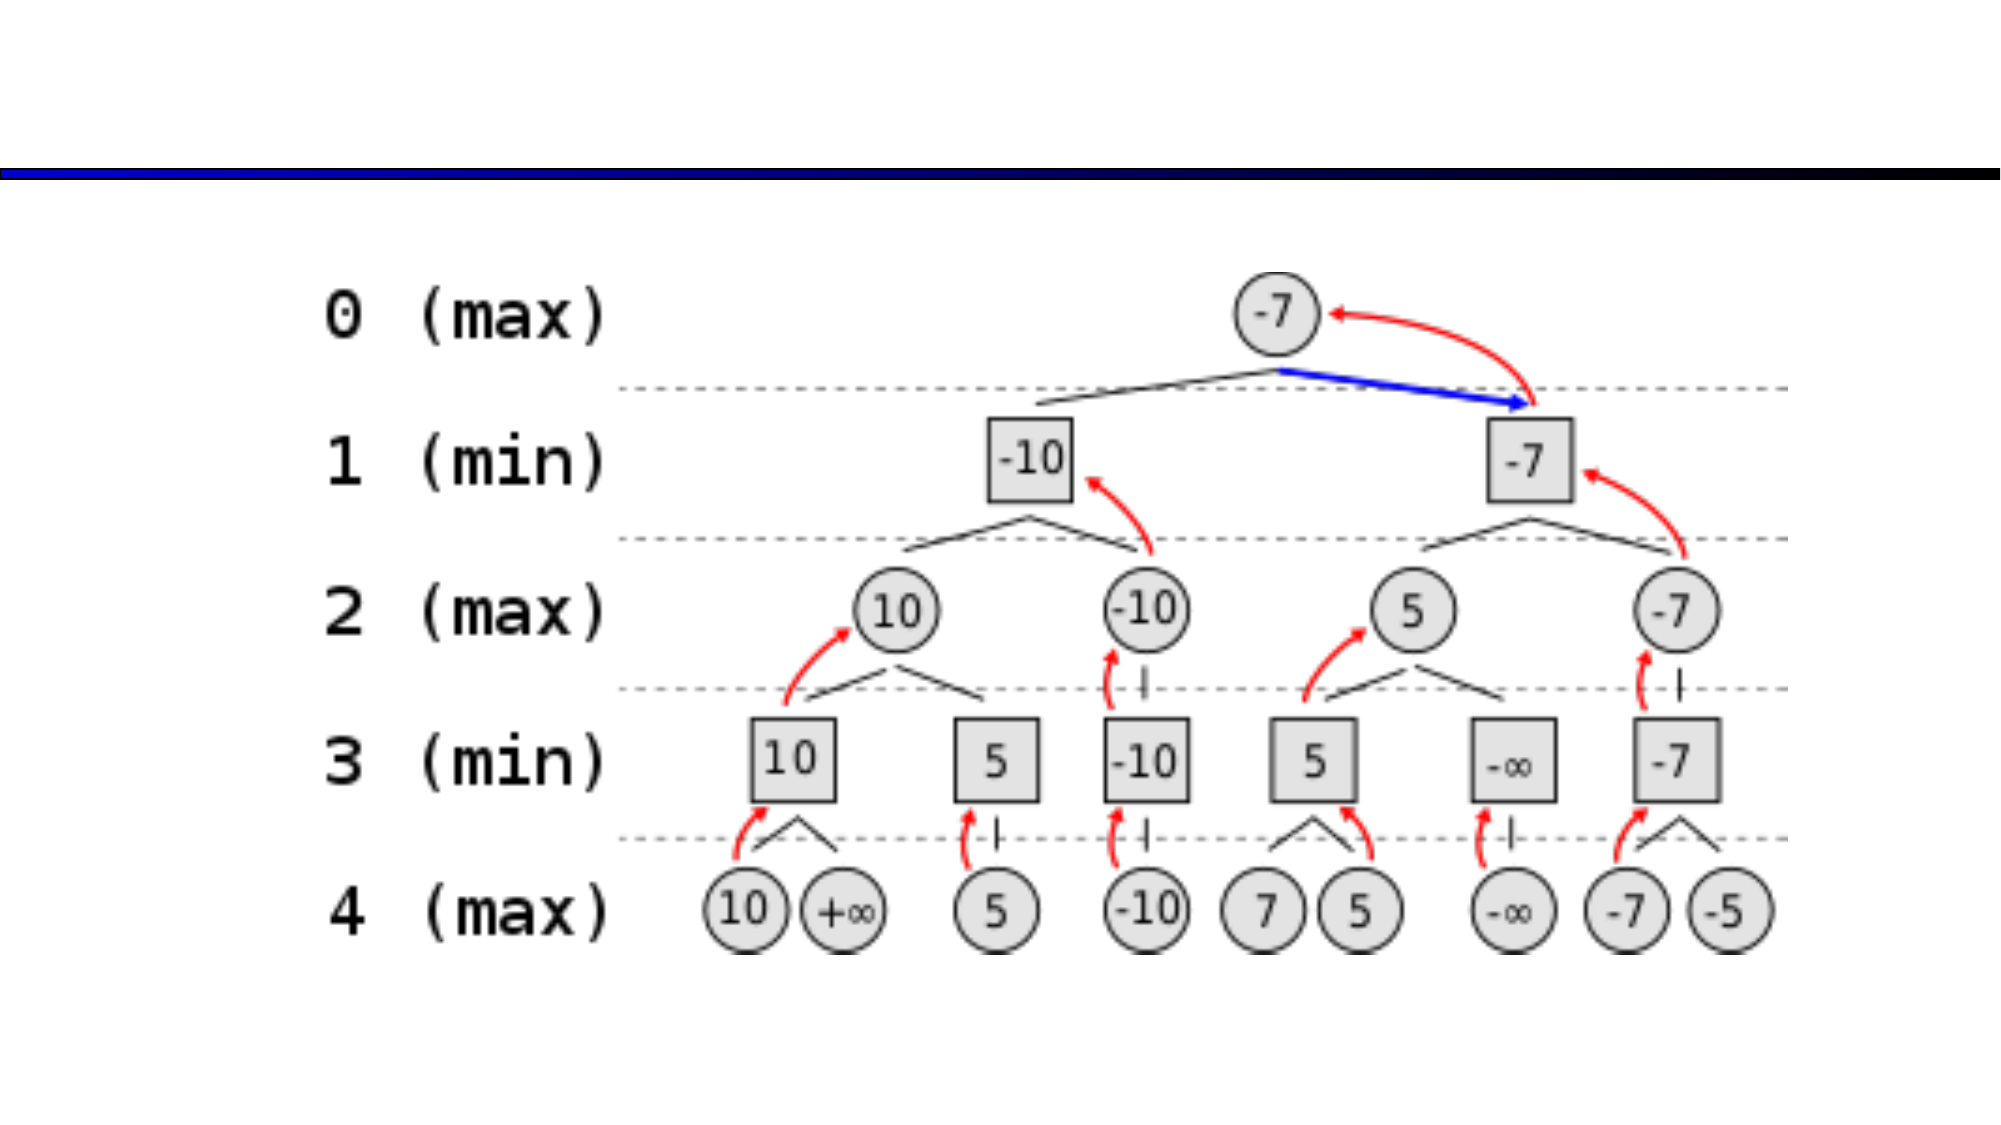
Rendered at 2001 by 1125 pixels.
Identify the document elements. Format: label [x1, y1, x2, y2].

list [287, 271, 1788, 955]
